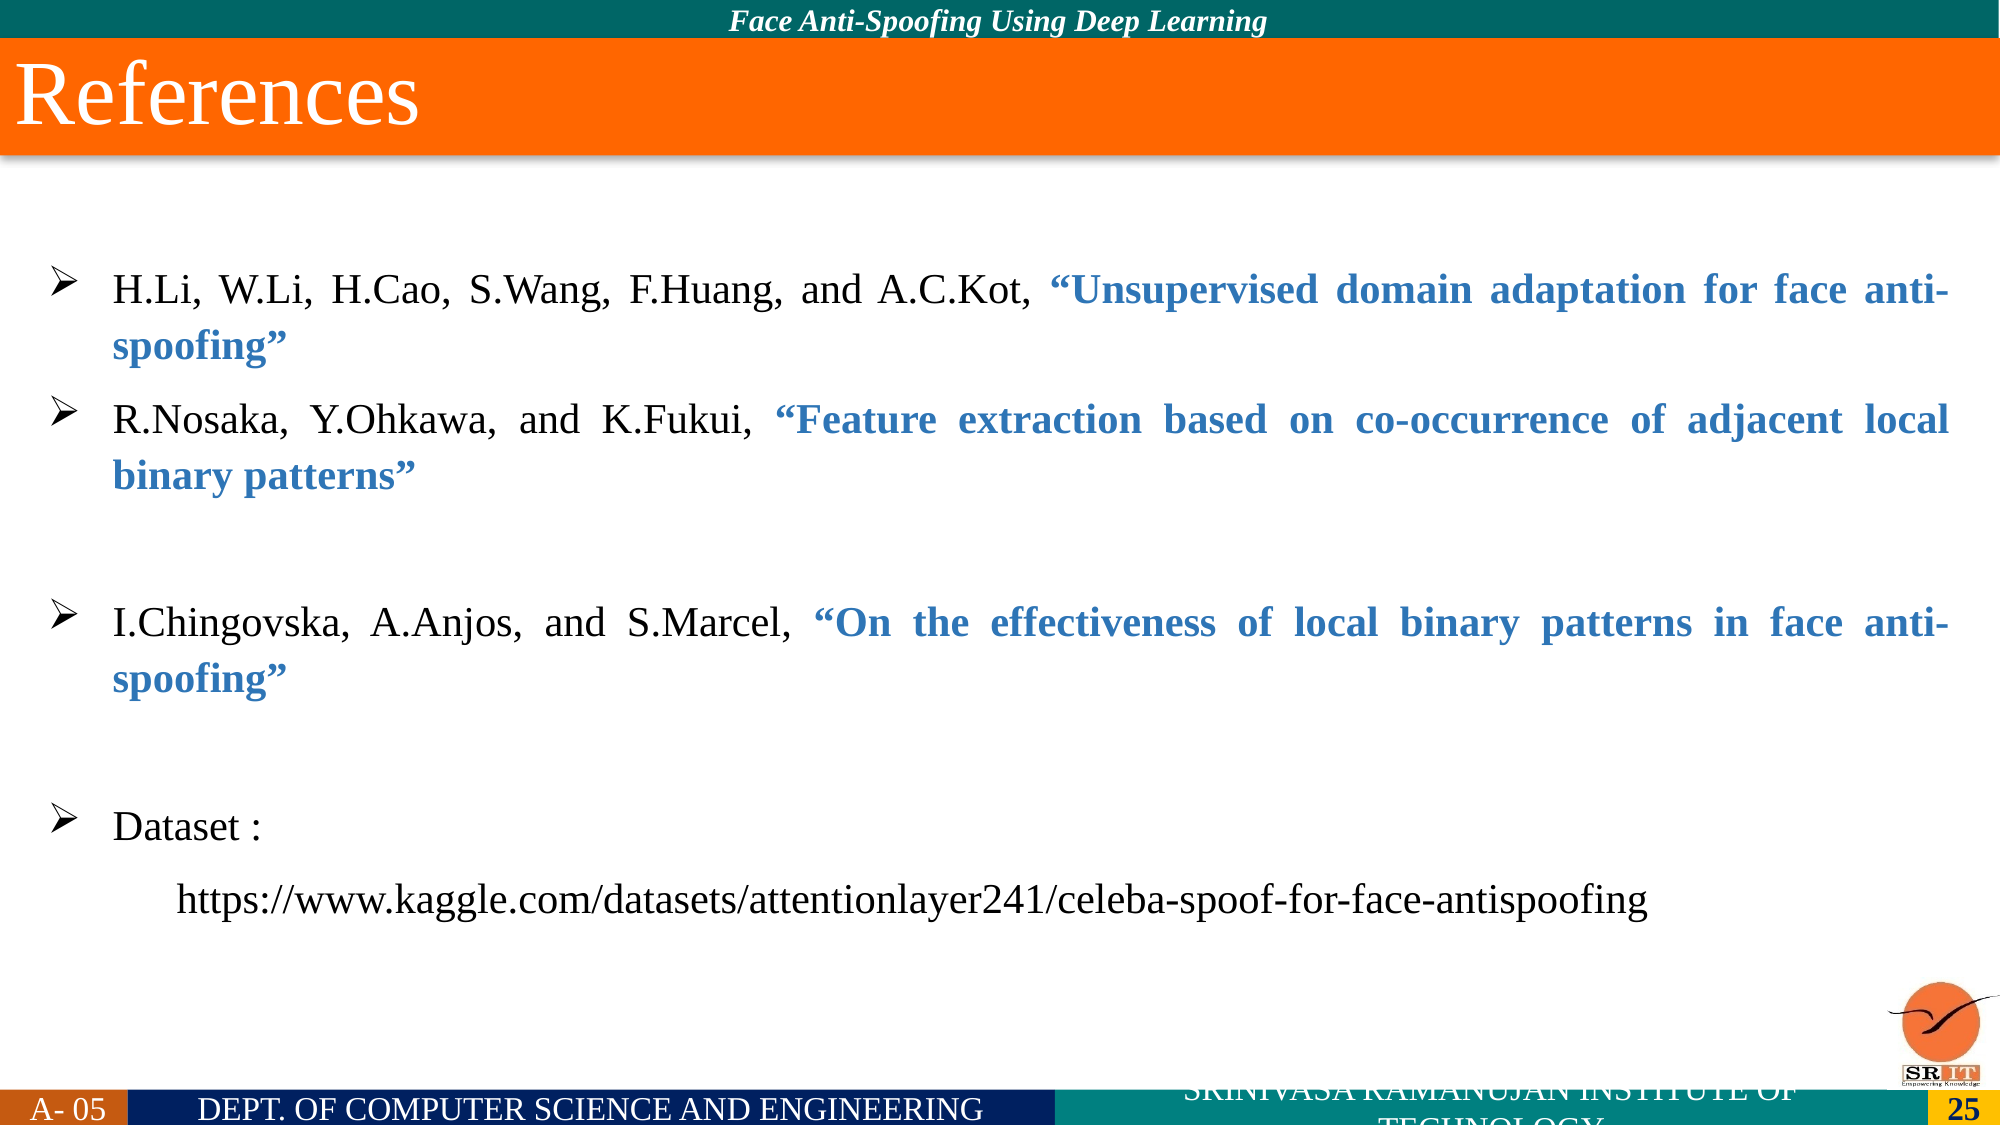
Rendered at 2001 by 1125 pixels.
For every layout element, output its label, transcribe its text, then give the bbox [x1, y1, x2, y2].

picture [1887, 977, 2000, 1090]
title References [0, 38, 2000, 156]
list H.Li, W.Li, H.Cao, S.Wang, F.Huang, and A.C.Kot, “Unsupervised domain adaptation for face anti-spoofing” R.Nosaka, Y.Ohkawa, and K.Fukui, “Feature extraction based on co-occurrence of adjacent local binary patterns” I.Chingovska, A.Anjos, and S.Marcel, “On the effectiveness of local binary patterns in face anti-spoofing” Dataset : https://www.kaggle.com/datasets/attentionlayer241/celeba-spoof-for-face-antispoofing [32, 179, 1965, 1065]
